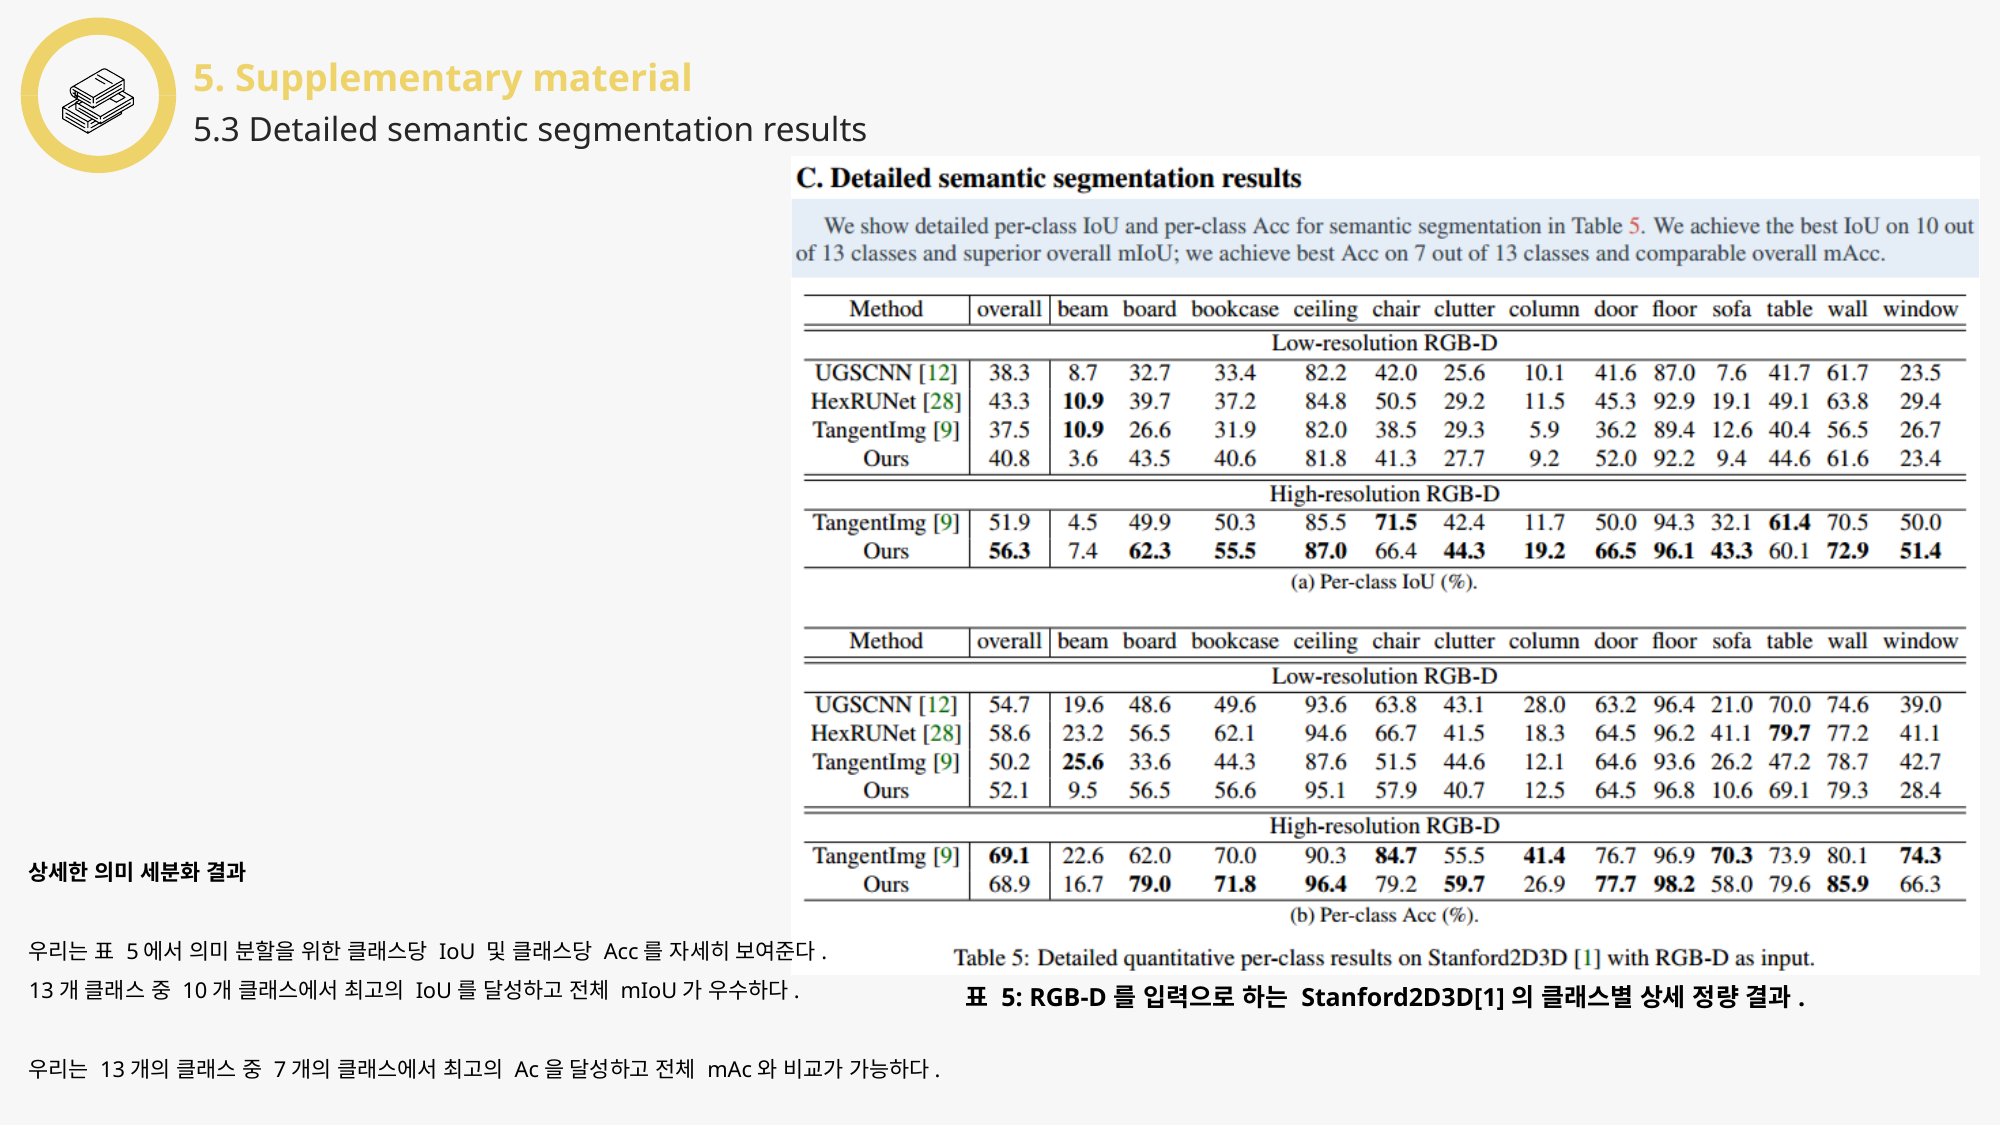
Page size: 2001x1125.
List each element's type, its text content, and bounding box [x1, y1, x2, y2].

picture [791, 156, 1980, 975]
picture [62, 65, 134, 137]
text_box [19, 16, 178, 97]
text_box 표 5: RGB-D를 입력으로 하는 Stanford2D3D[1]의 클래스별 상세 정량 결과. [885, 975, 1886, 1019]
text_box 상세한 의미 세분화 결과 우리는 표 5에서 의미 분할을 위한 클래스당 IoU 및 클래스당 Acc를 자세히 보여준다. 13개 클래스 중 10개 클래스에서 최고의 IoU를 달성하고 전체 mIoU가 우수하다. 우리는 13개의 클래스 중 7개의 클래스에서 최고의 Ac을 달성하고 전체 mAc와 비교가 가능하다. [14, 838, 967, 1090]
text_box 5.3 Detailed semantic segmentation results [178, 100, 892, 156]
text_box 5. Supplementary material [178, 46, 746, 100]
text_box [19, 96, 178, 175]
